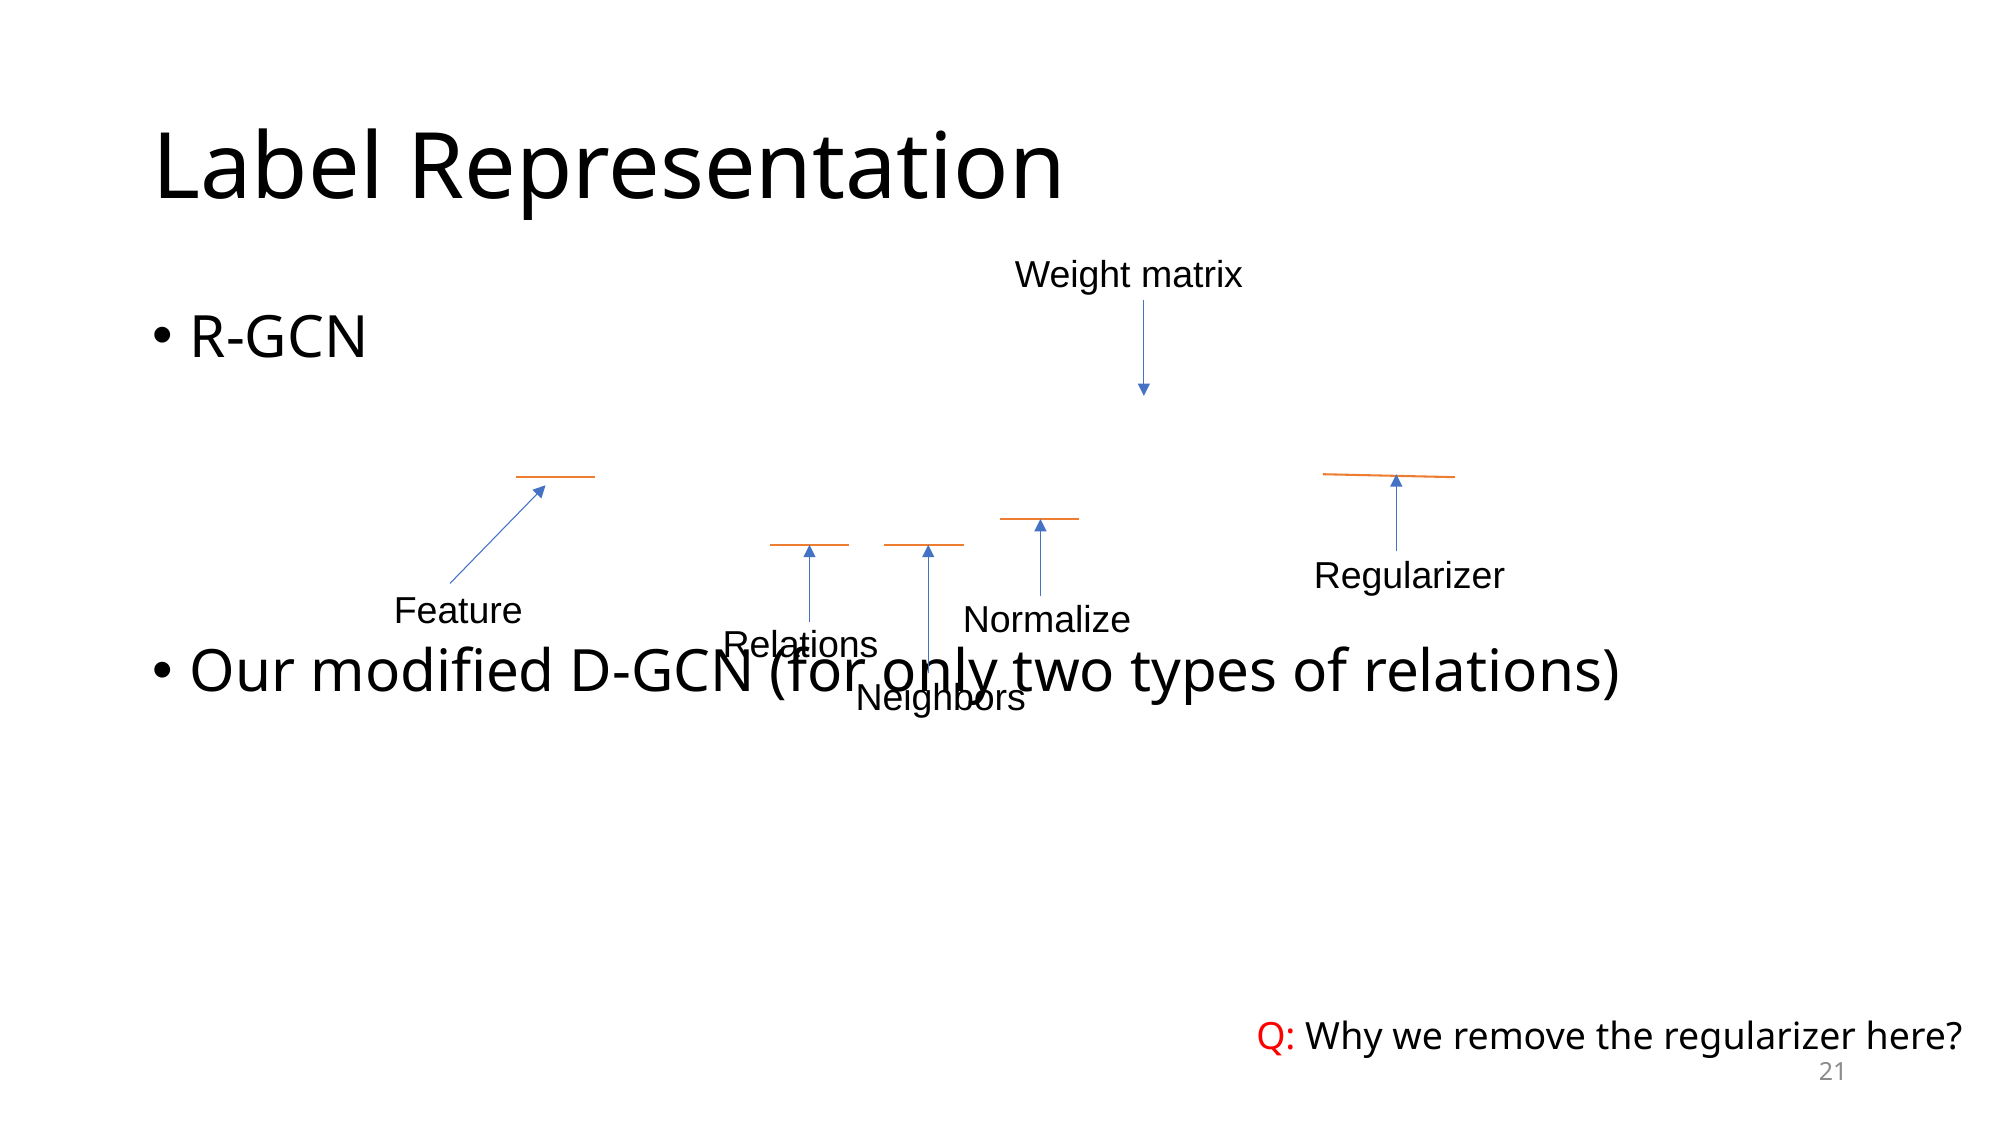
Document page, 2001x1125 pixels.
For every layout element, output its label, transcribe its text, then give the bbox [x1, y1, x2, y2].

text_box Relations [707, 612, 894, 673]
text_box Normalize [948, 587, 1147, 648]
text_box Regularizer [1299, 543, 1520, 603]
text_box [1397, 474, 1455, 478]
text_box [449, 485, 546, 584]
text_box Q: Why we remove the regularizer here? [1241, 1004, 1978, 1065]
text_box Weight matrix [1000, 242, 1259, 303]
title Label Representation [137, 59, 1863, 278]
text_box Neighbors [840, 665, 1041, 725]
text_box Feature [378, 578, 538, 639]
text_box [1322, 474, 1396, 478]
slide_number 21 [1412, 1042, 1863, 1103]
